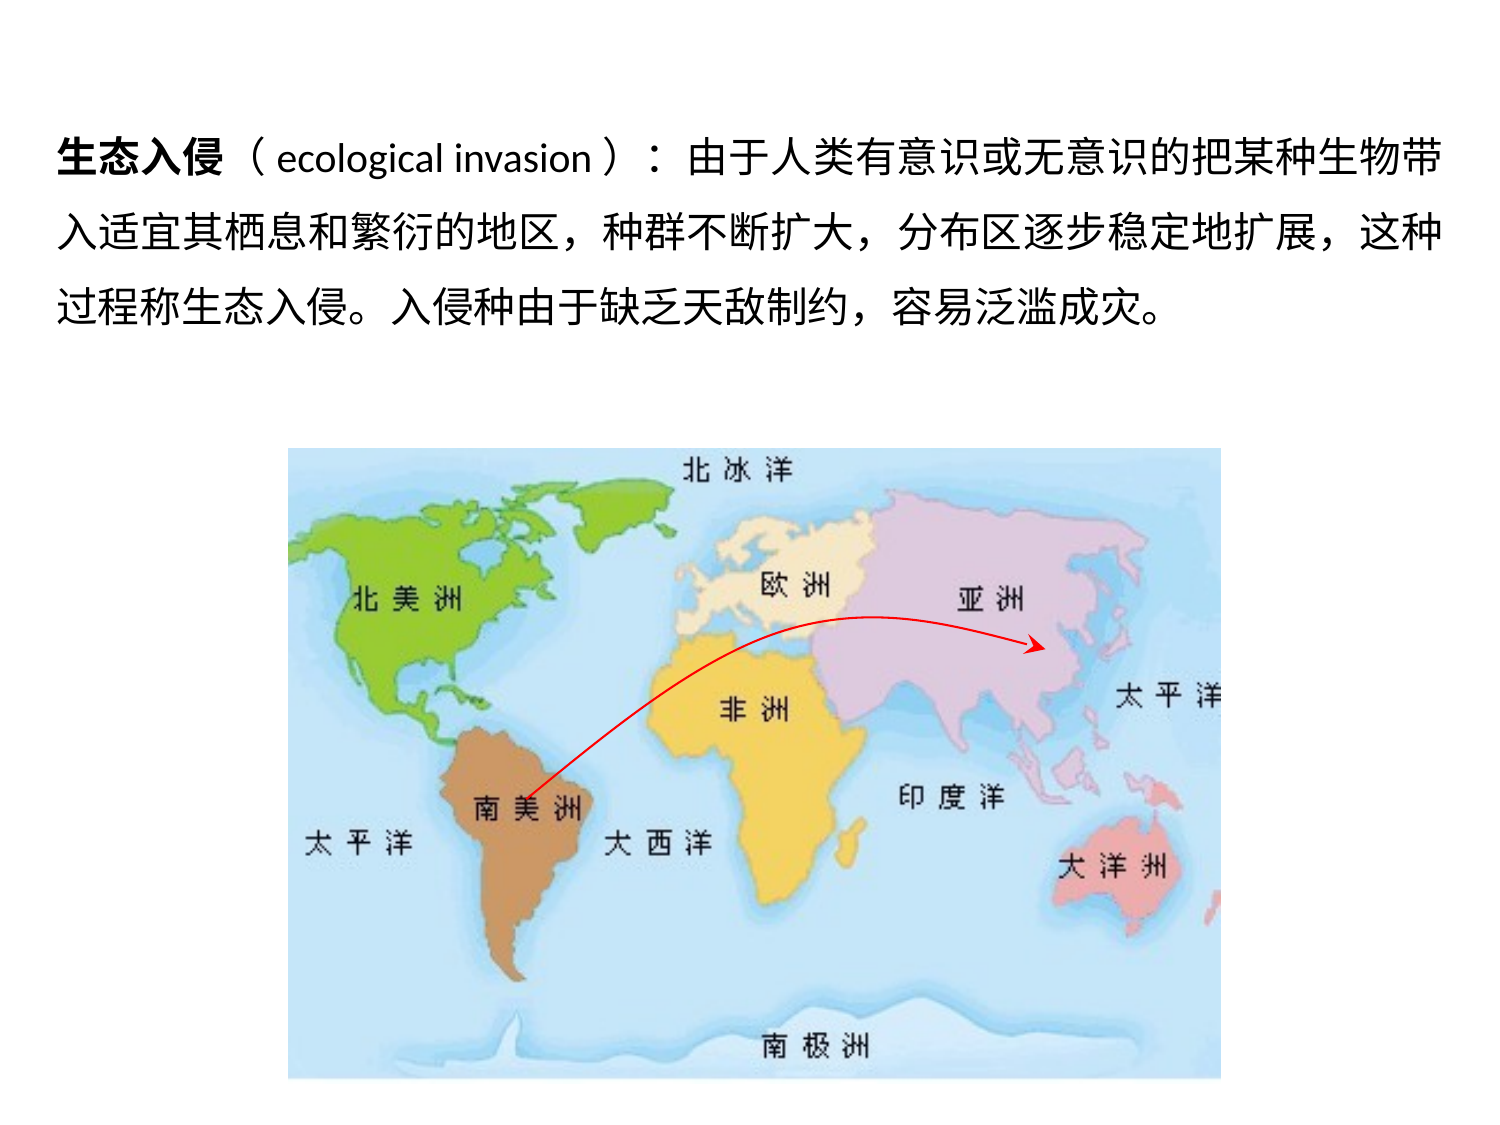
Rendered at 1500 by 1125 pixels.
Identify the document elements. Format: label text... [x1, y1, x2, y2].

text_box 生态入侵（ecological invasion）：由于人类有意识或无意识的把某种生物带入适宜其栖息和繁衍的地区，种群不断扩大，分布区逐步稳定地扩展，这种过程称生态入侵。入侵种由于缺乏天敌制约，容易泛滥成灾。 [41, 98, 1459, 339]
picture [287, 448, 1221, 1084]
